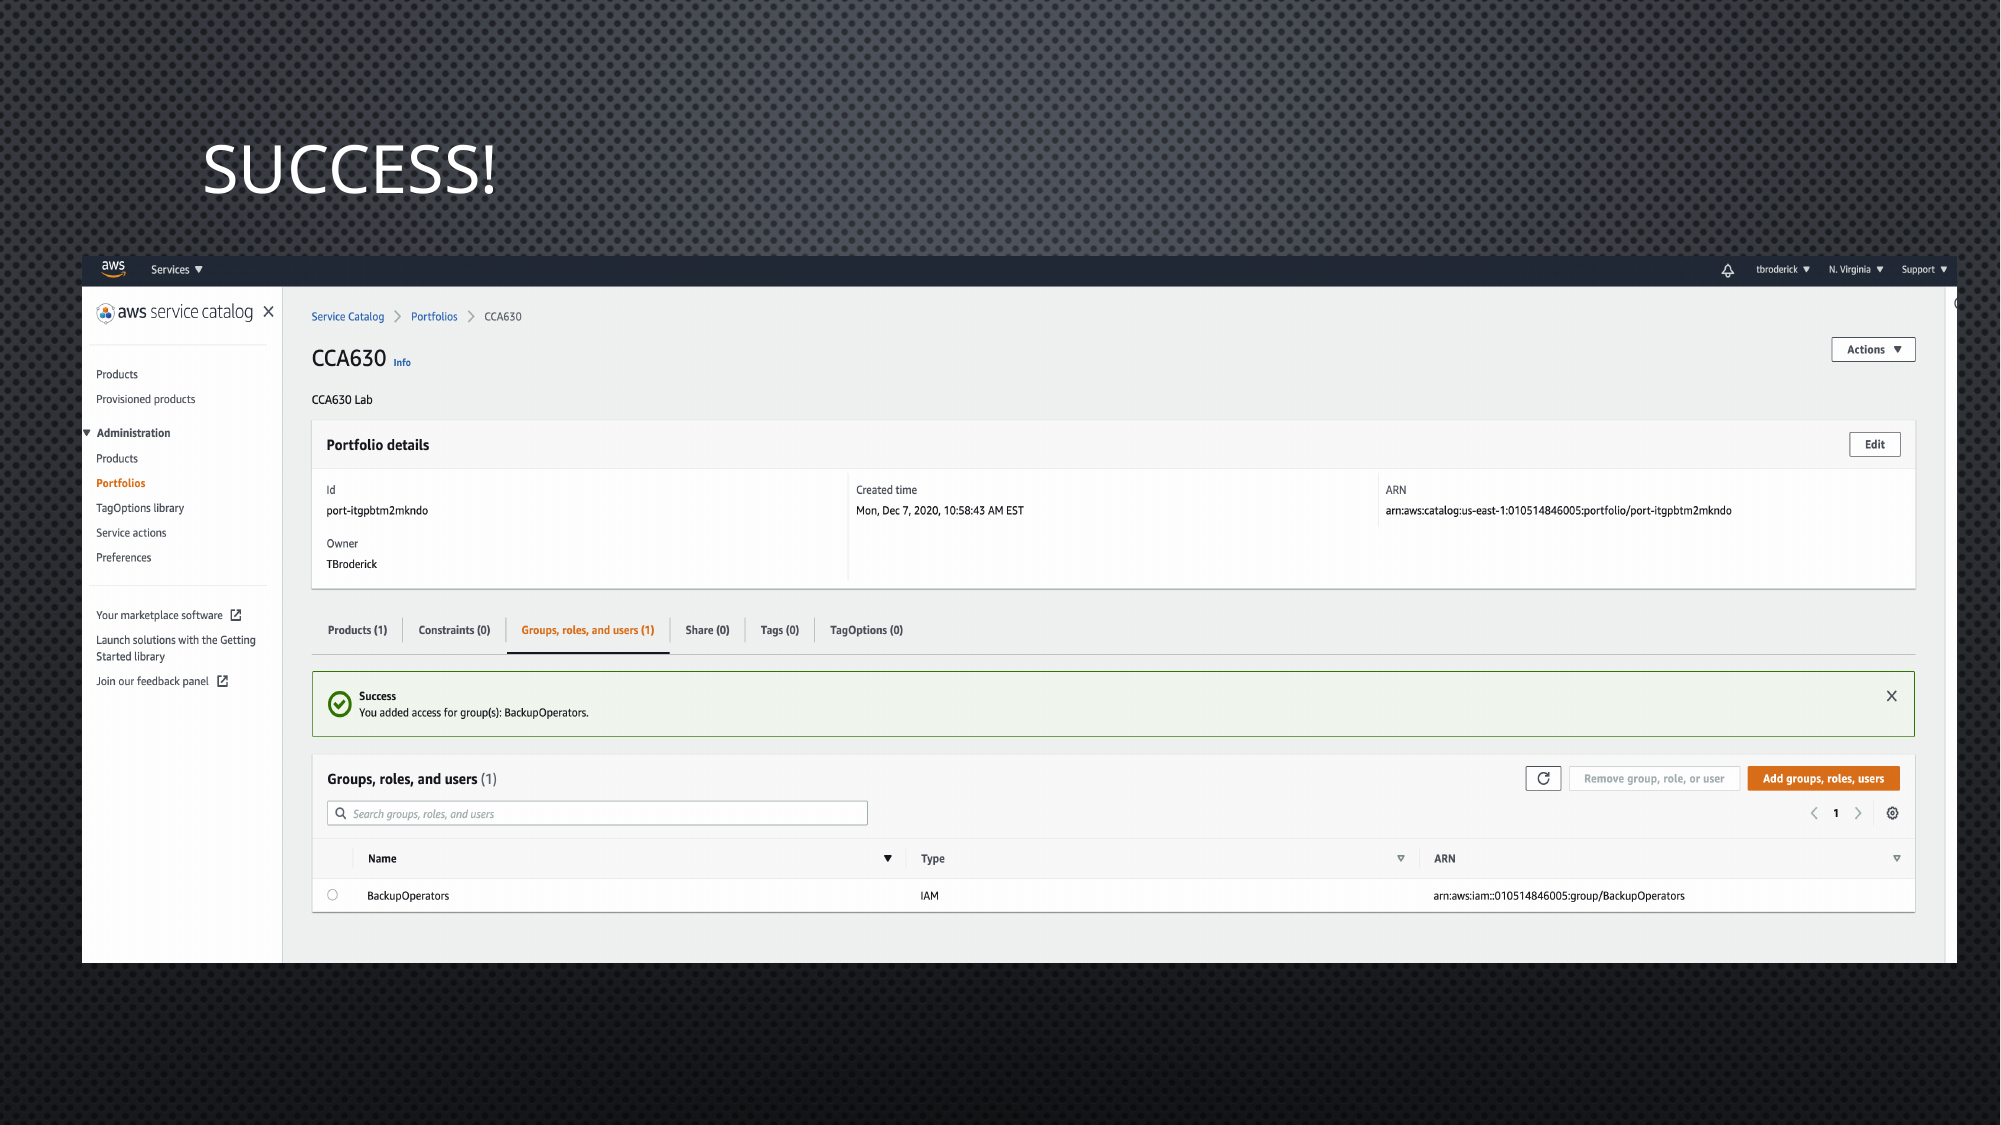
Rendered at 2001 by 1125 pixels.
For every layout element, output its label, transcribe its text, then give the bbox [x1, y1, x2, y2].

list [82, 256, 1957, 964]
title SUCCESS! [187, 99, 1813, 234]
